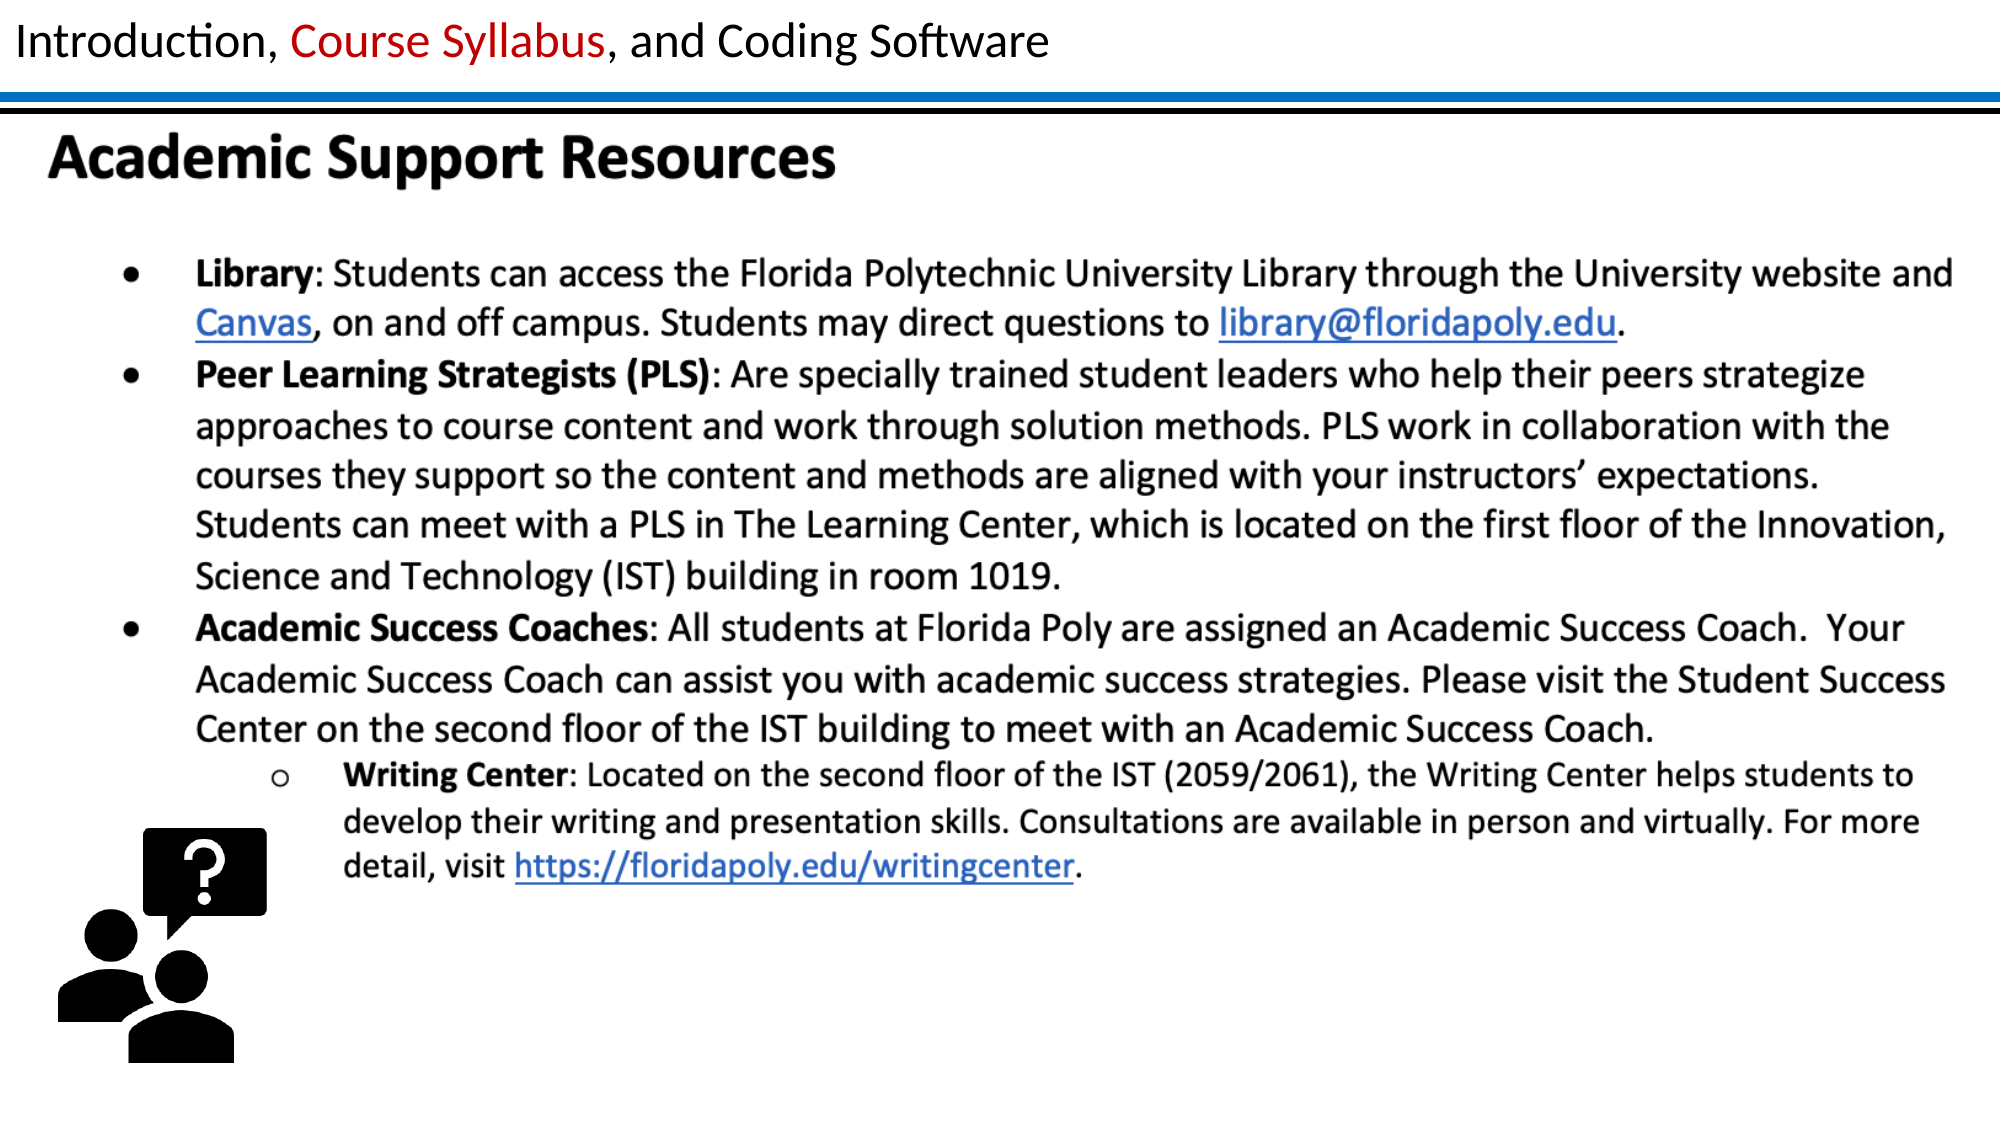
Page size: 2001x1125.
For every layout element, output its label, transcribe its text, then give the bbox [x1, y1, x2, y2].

text_box Introduction, Course Syllabus, and Coding Software [0, 0, 1246, 75]
picture [21, 124, 1984, 1086]
